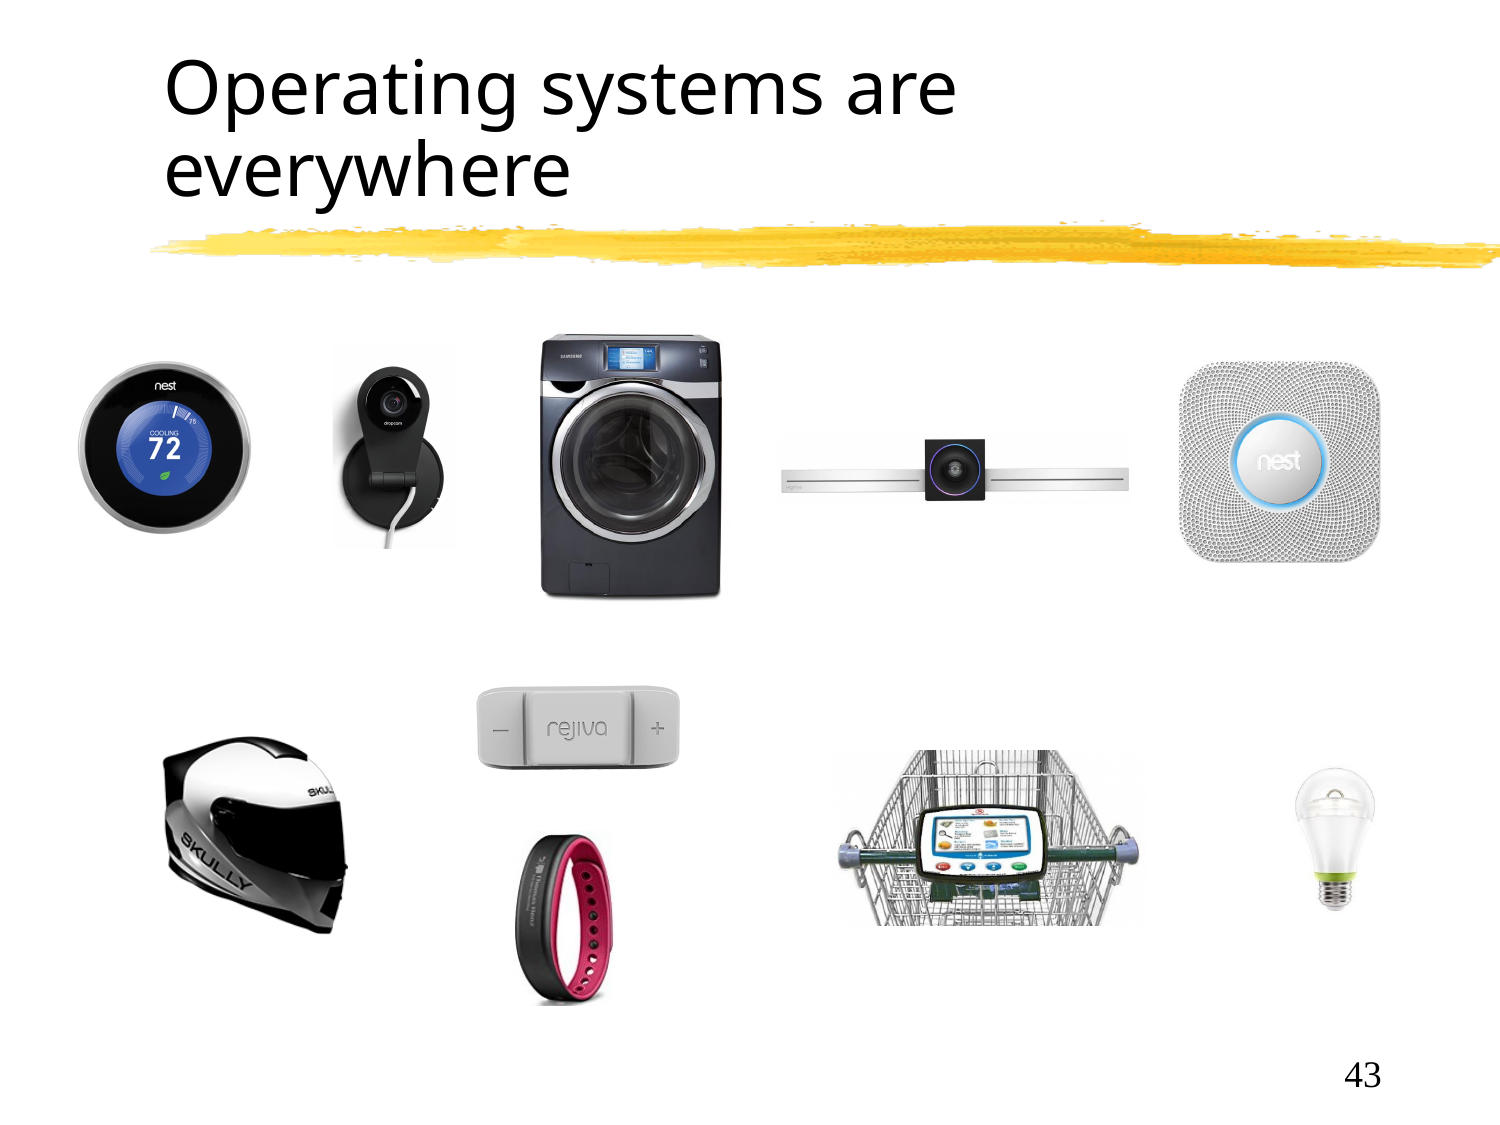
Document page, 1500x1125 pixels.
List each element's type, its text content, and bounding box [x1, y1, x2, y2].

picture [62, 345, 266, 549]
picture [523, 309, 741, 626]
picture [476, 685, 680, 770]
title Operating systems are everywhere [148, 37, 1387, 225]
text_box 43 [1059, 1042, 1397, 1103]
picture [1177, 360, 1381, 564]
picture [777, 434, 1132, 505]
picture [1285, 760, 1387, 915]
picture [150, 215, 1500, 279]
picture [159, 736, 348, 940]
picture [833, 749, 1146, 926]
picture [513, 830, 615, 1006]
picture [332, 345, 458, 549]
